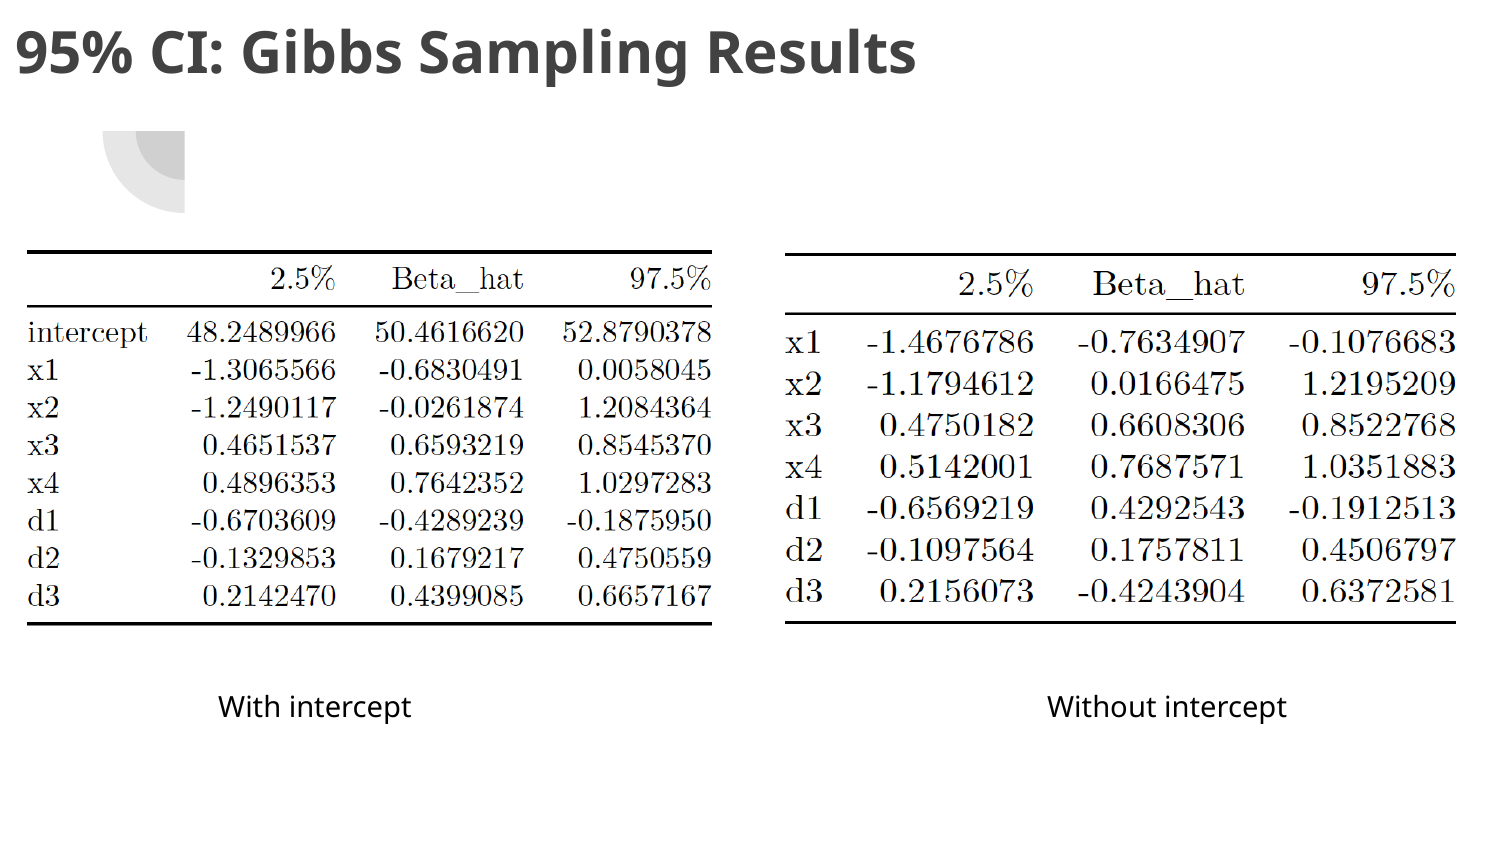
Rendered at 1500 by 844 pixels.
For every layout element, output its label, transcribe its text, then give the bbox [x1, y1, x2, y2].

picture [10, 228, 738, 642]
text_box Without intercept [1032, 681, 1338, 731]
picture [762, 239, 1489, 642]
title 95% CI: Gibbs Sampling Results [0, 0, 1250, 114]
text_box With intercept [203, 681, 508, 731]
